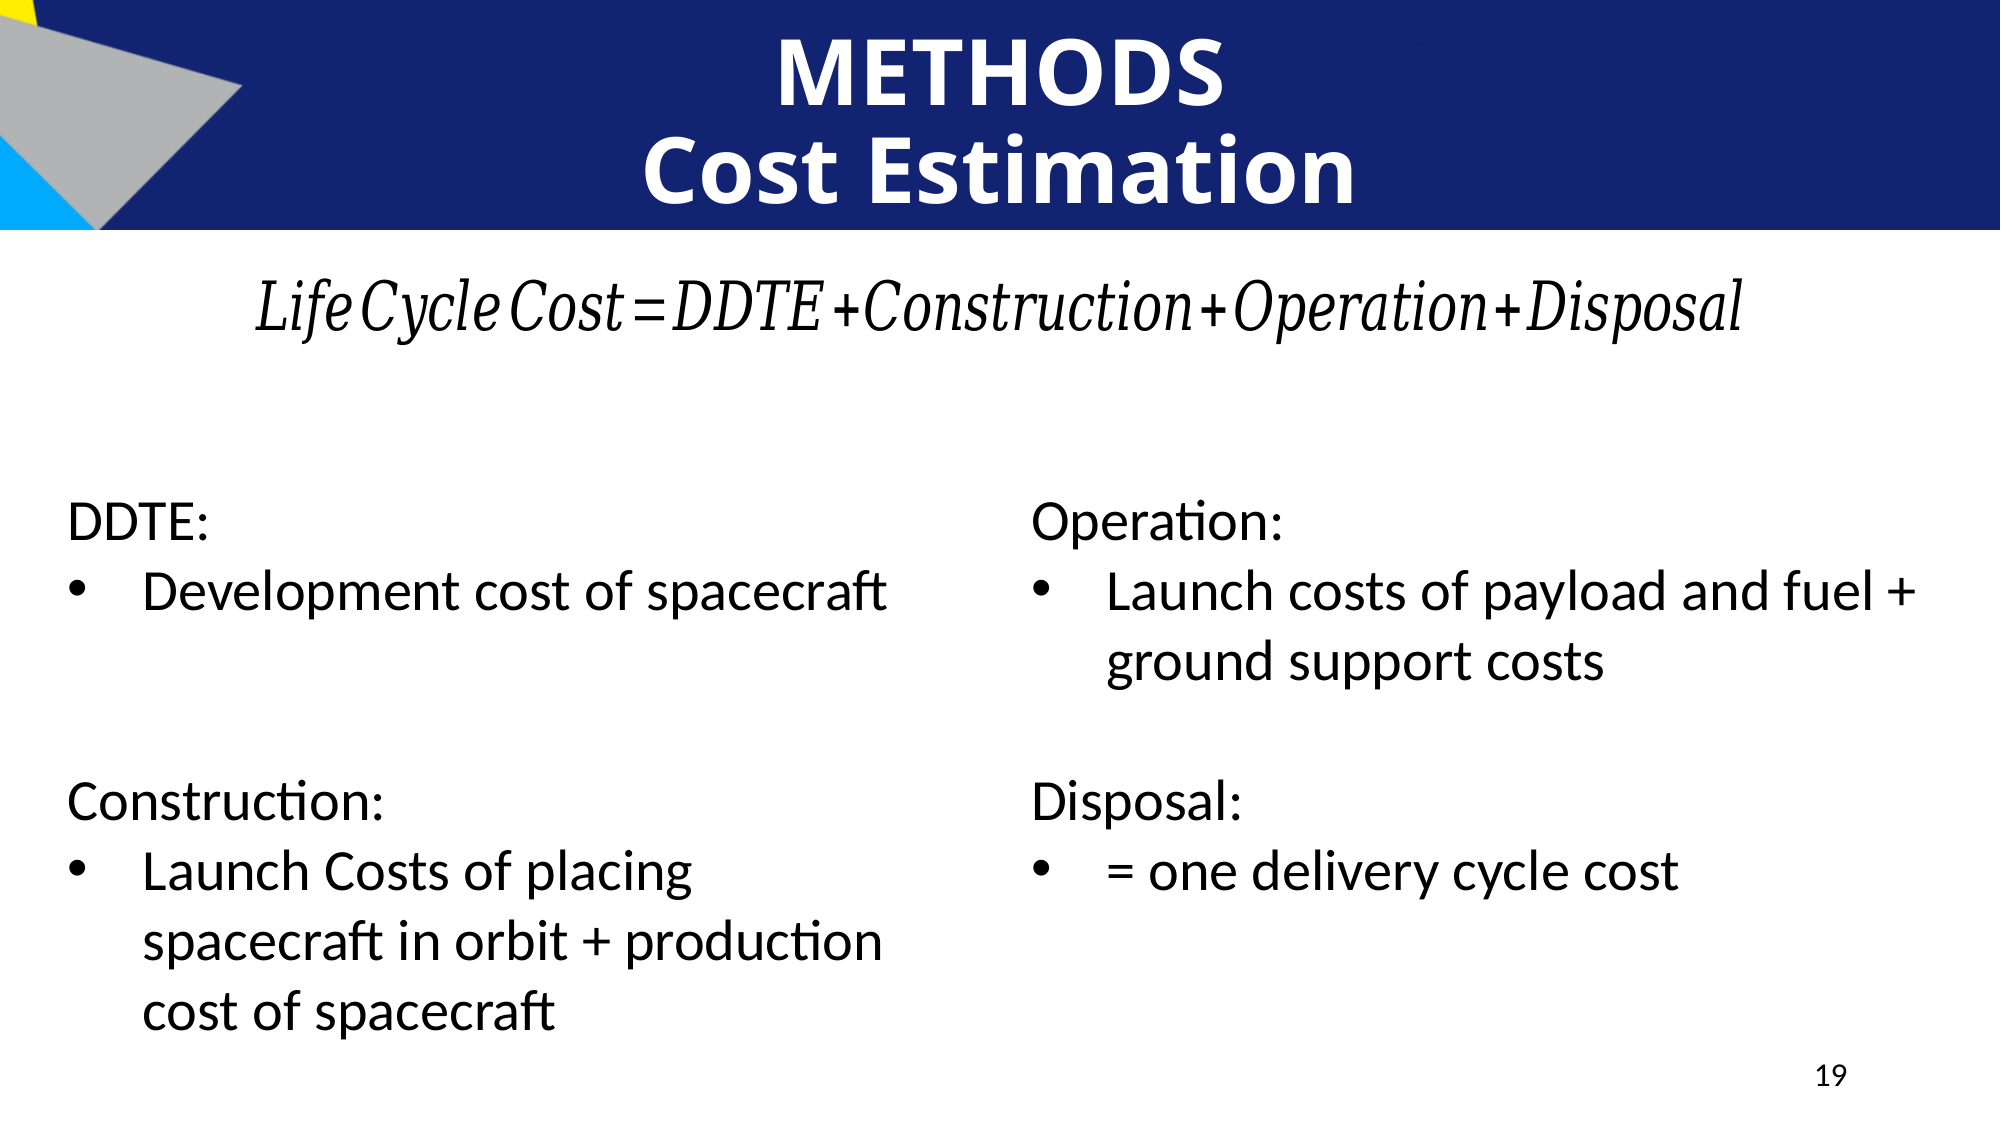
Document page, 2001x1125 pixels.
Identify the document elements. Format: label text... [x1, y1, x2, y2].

picture [0, 0, 2000, 230]
slide_number 19 [1412, 1042, 1863, 1103]
title METHODS Cost Estimation [137, 230, 1863, 234]
text_box DDTE: Development cost of spacecraft Construction: Launch Costs of placing spacecraft in orbit + production cost of spacecraft [53, 475, 955, 1120]
text_box Operation: Launch costs of payload and fuel + ground support costs Disposal: = one delivery cycle cost [1016, 475, 1967, 980]
